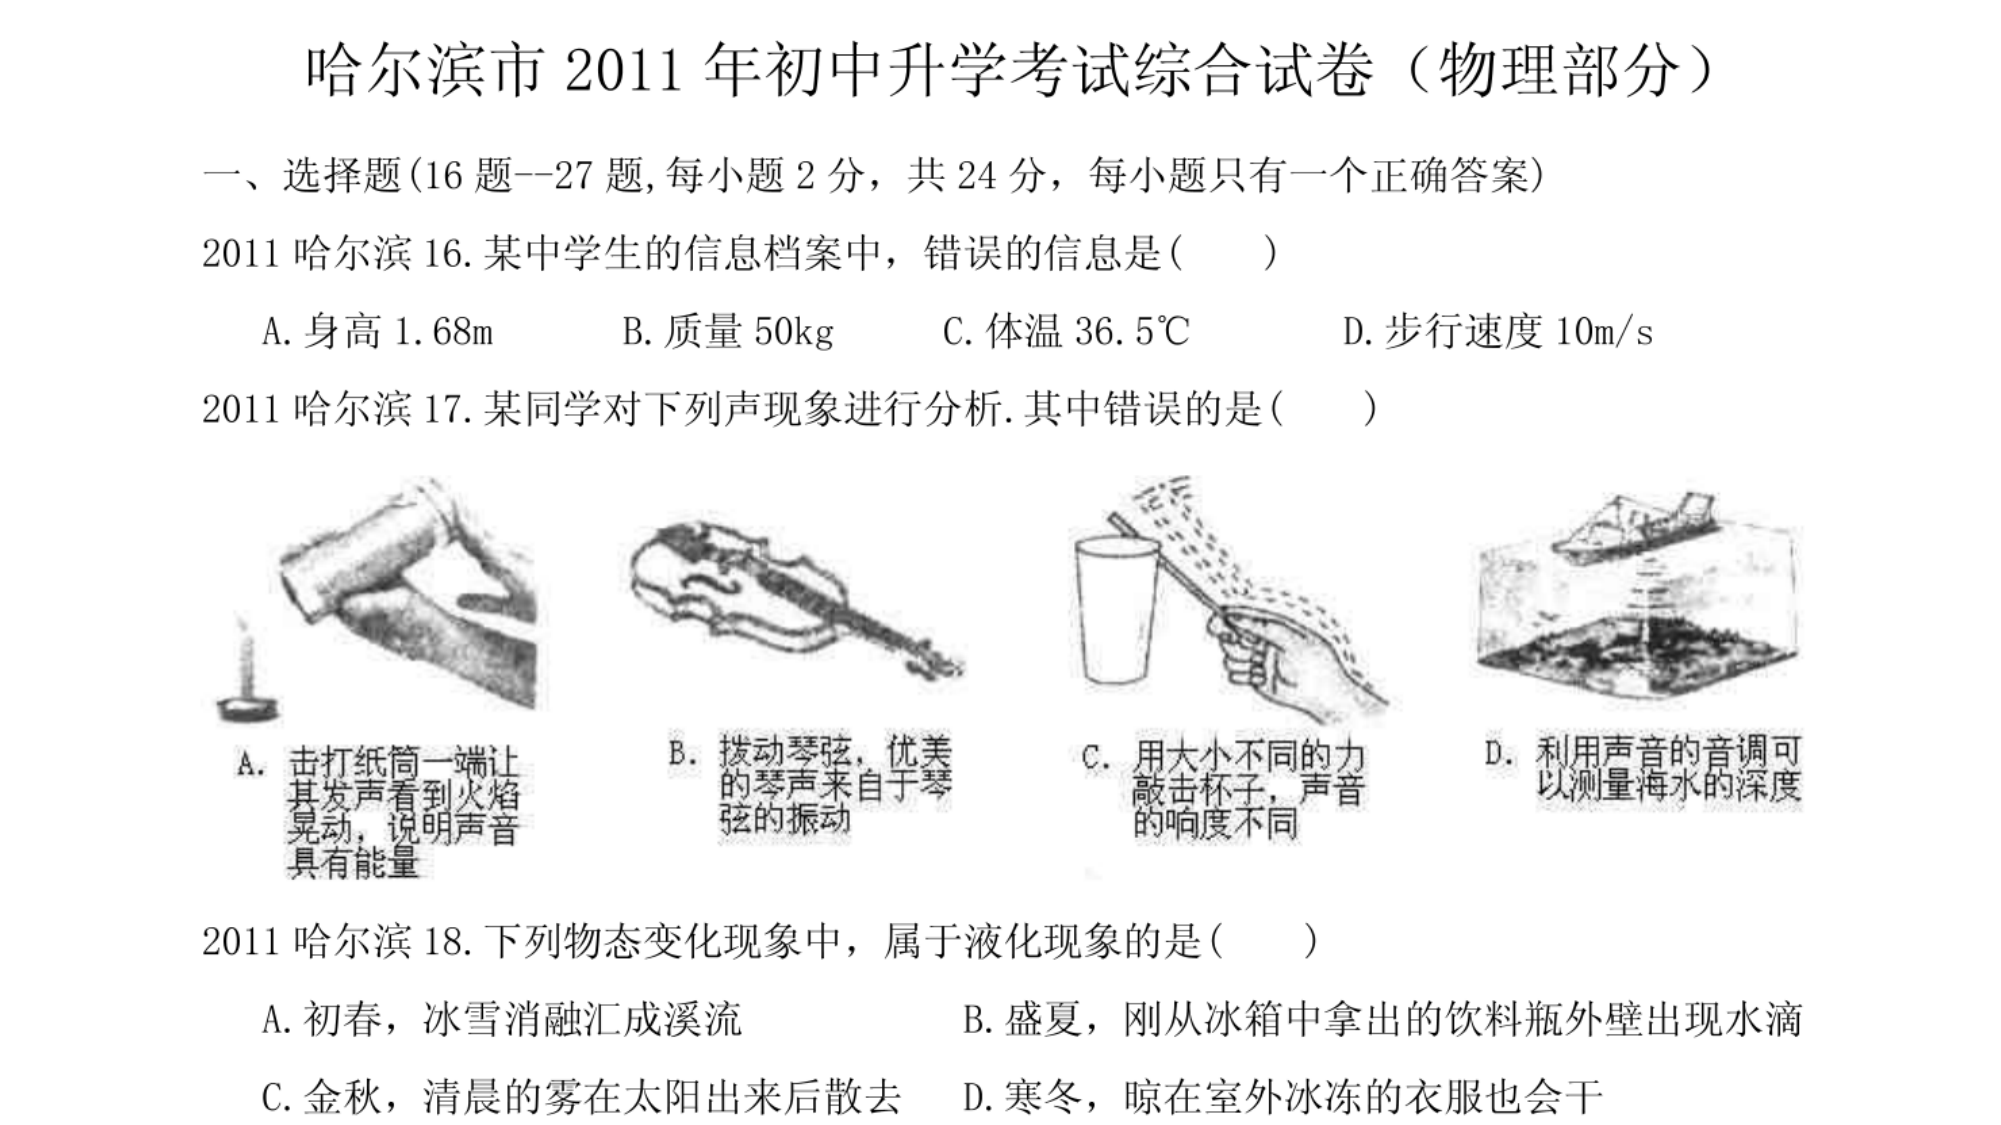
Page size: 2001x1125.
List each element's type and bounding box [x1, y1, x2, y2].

picture [175, 0, 1825, 1125]
